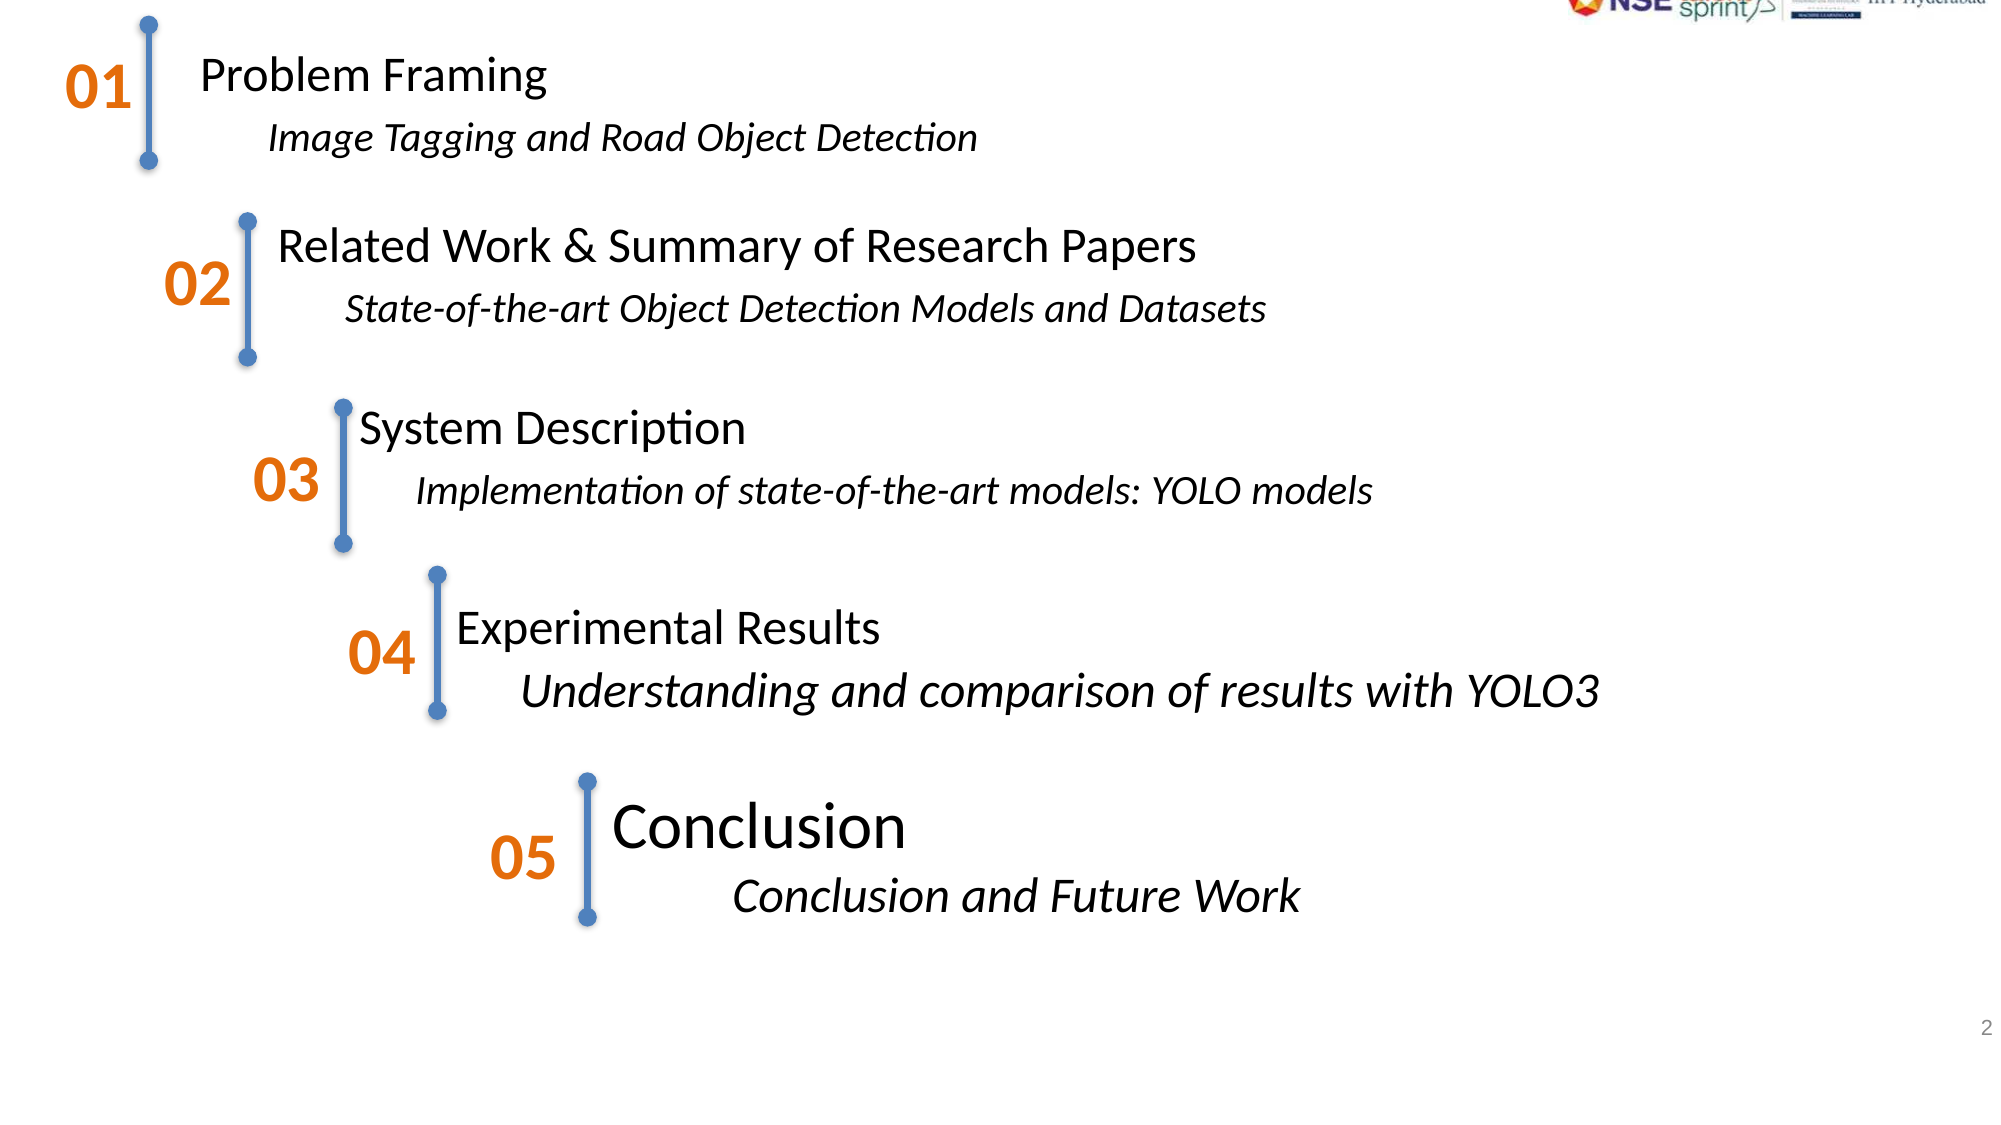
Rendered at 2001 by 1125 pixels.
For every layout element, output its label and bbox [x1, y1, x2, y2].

text_box [49, 0, 2000, 1038]
